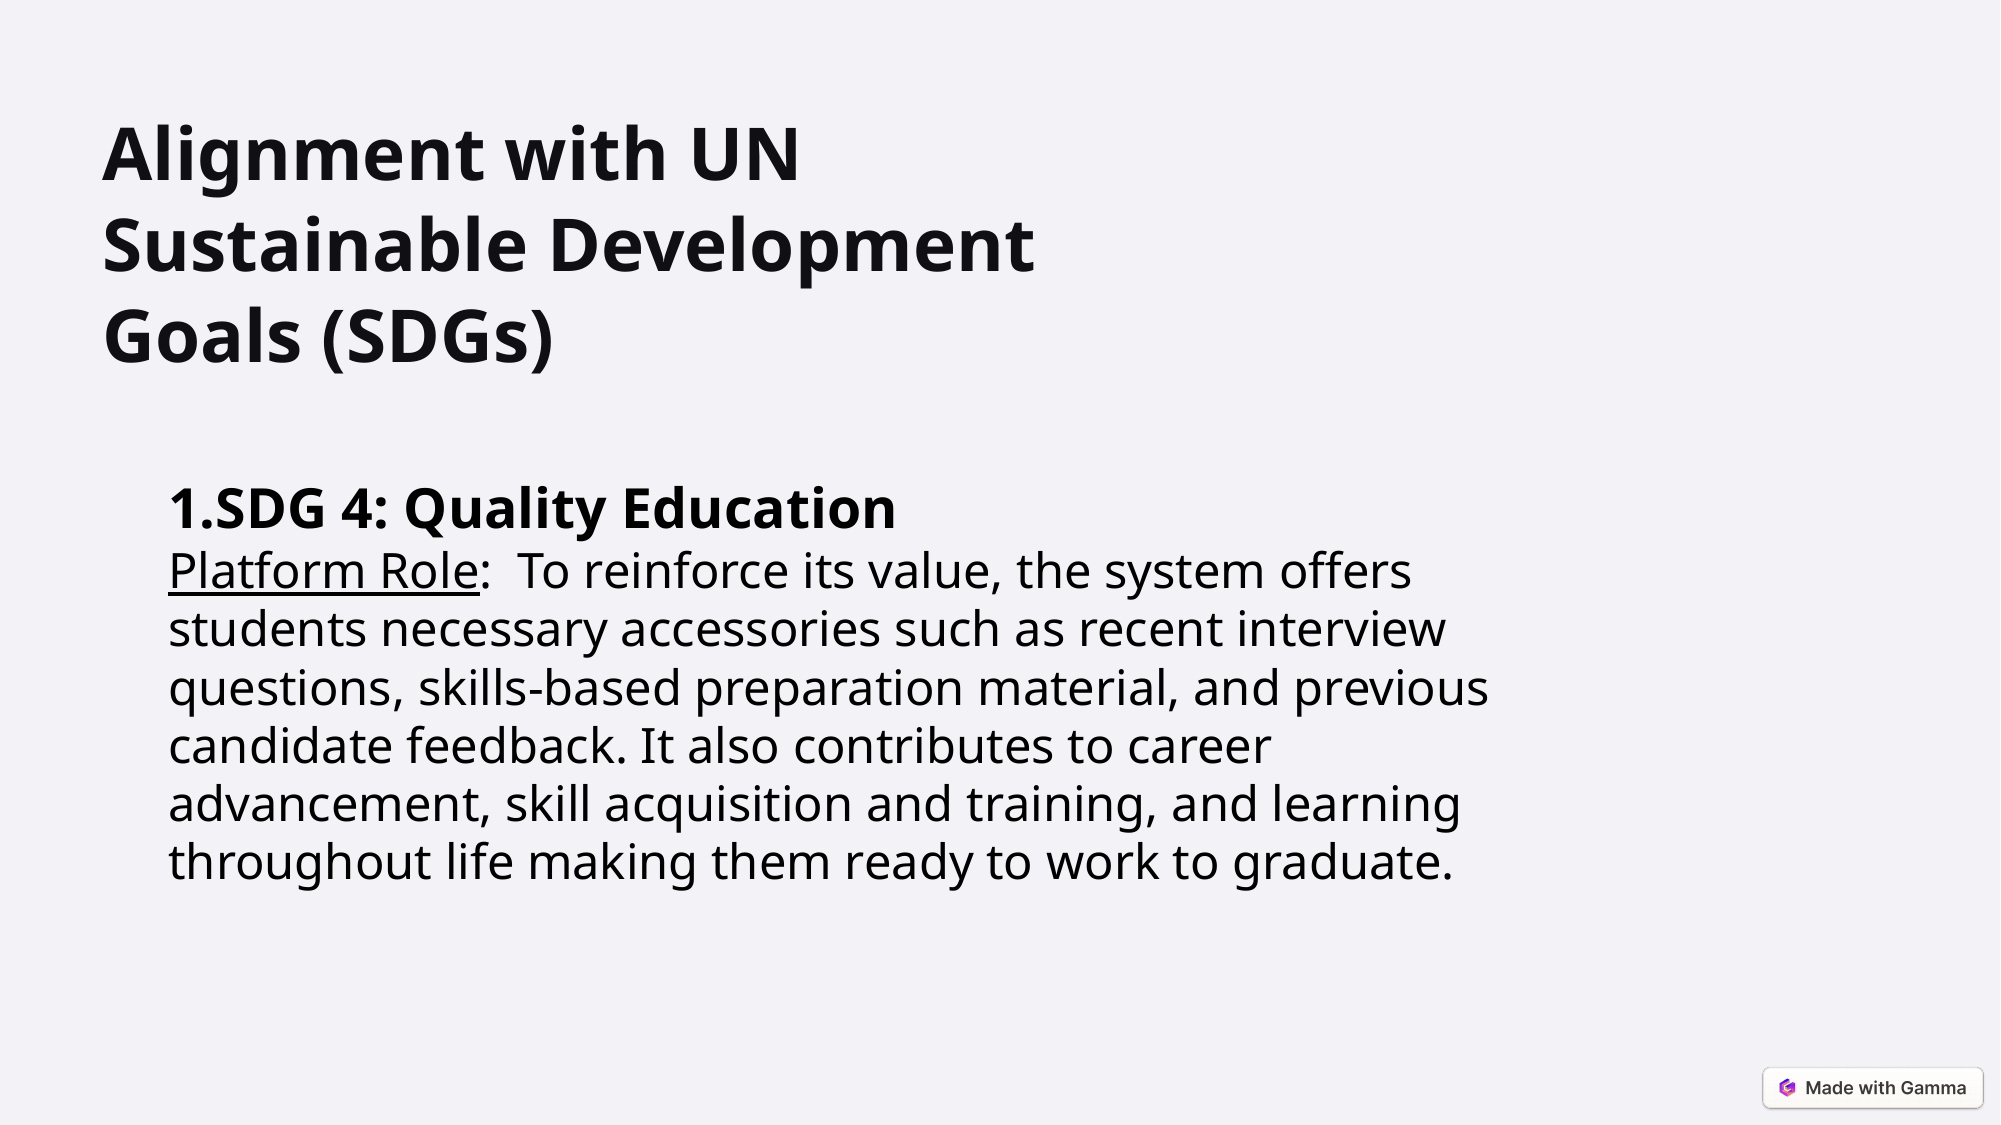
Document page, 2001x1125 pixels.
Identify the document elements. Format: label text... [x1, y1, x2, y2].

picture [1755, 1059, 1991, 1116]
text_box Alignment with UN Sustainable Development Goals (SDGs) [102, 104, 1148, 379]
text_box SDG 4: Quality Education Platform Role: To reinforce its value, the system offers students necessary accessories such as recent interview questions, skills-based preparation material, and previous candidate feedback. It also contributes to career advancement, skill acquisition and training, and learning throughout life making them ready to work to graduate. [153, 465, 1550, 898]
